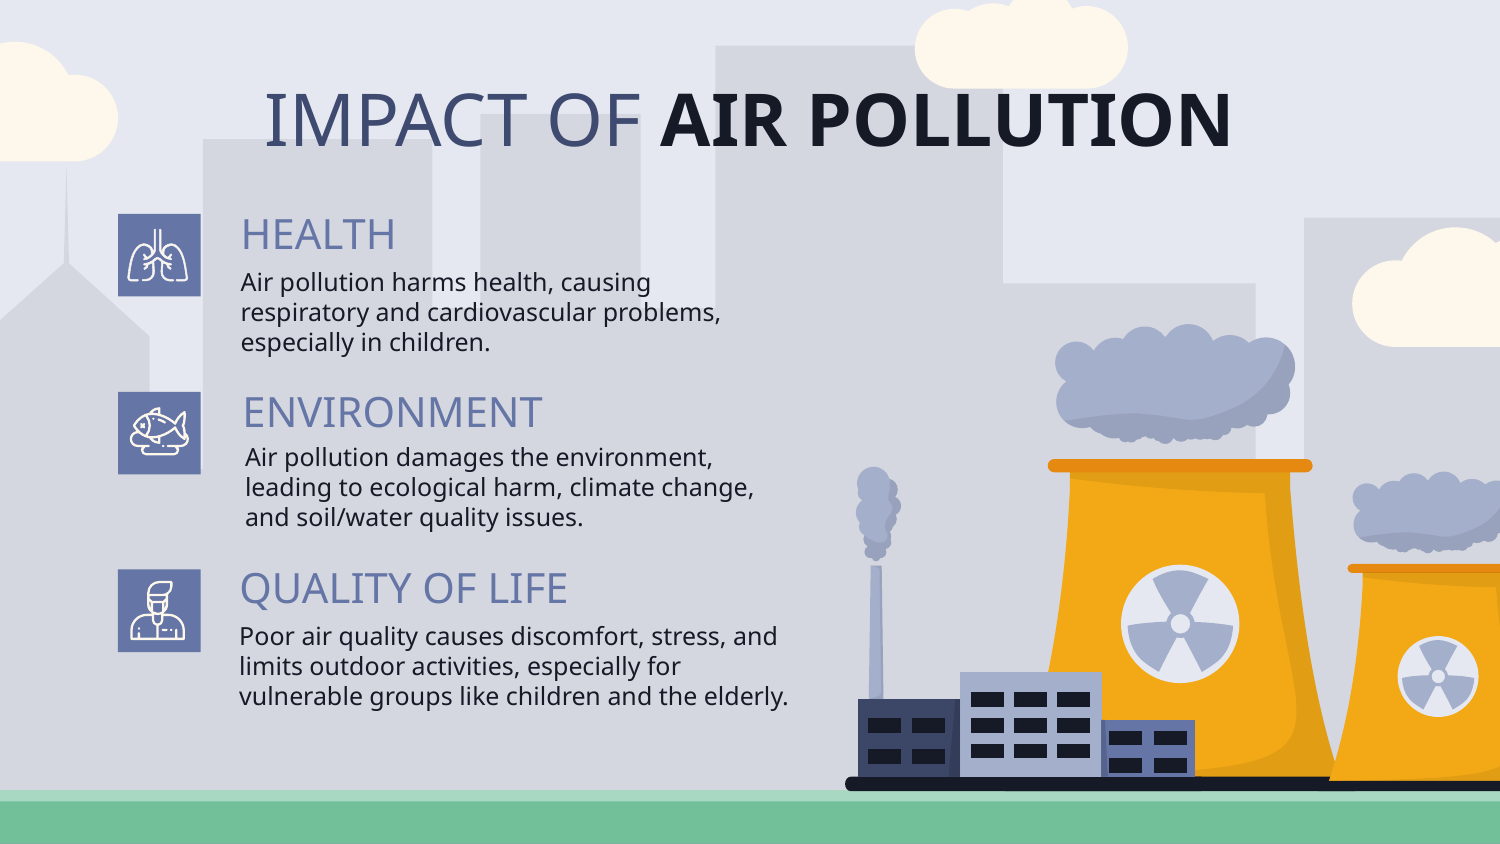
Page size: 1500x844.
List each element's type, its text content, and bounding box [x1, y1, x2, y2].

subtitle Poor air quality causes discomfort, stress, and limits outdoor activities, especially for vulnerable groups like children and the elderly. [224, 605, 814, 760]
title IMPACT OF AIR POLLUTION [118, 58, 1382, 170]
title ENVIRONMENT [227, 360, 597, 452]
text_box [129, 406, 190, 456]
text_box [999, 323, 1405, 792]
text_box [1352, 227, 1500, 347]
text_box [118, 391, 201, 475]
subtitle Air pollution damages the environment, leading to ecological harm, climate change, and soil/water quality issues. [230, 426, 790, 510]
subtitle Air pollution harms health, causing respiratory and cardiovascular problems, especially in children. [225, 251, 797, 335]
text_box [844, 466, 1207, 792]
title HEALTH [225, 181, 764, 251]
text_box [127, 228, 189, 282]
text_box [118, 213, 201, 297]
text_box [117, 569, 201, 653]
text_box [130, 580, 186, 641]
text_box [1314, 471, 1500, 792]
title QUALITY OF LIFE [224, 536, 649, 627]
